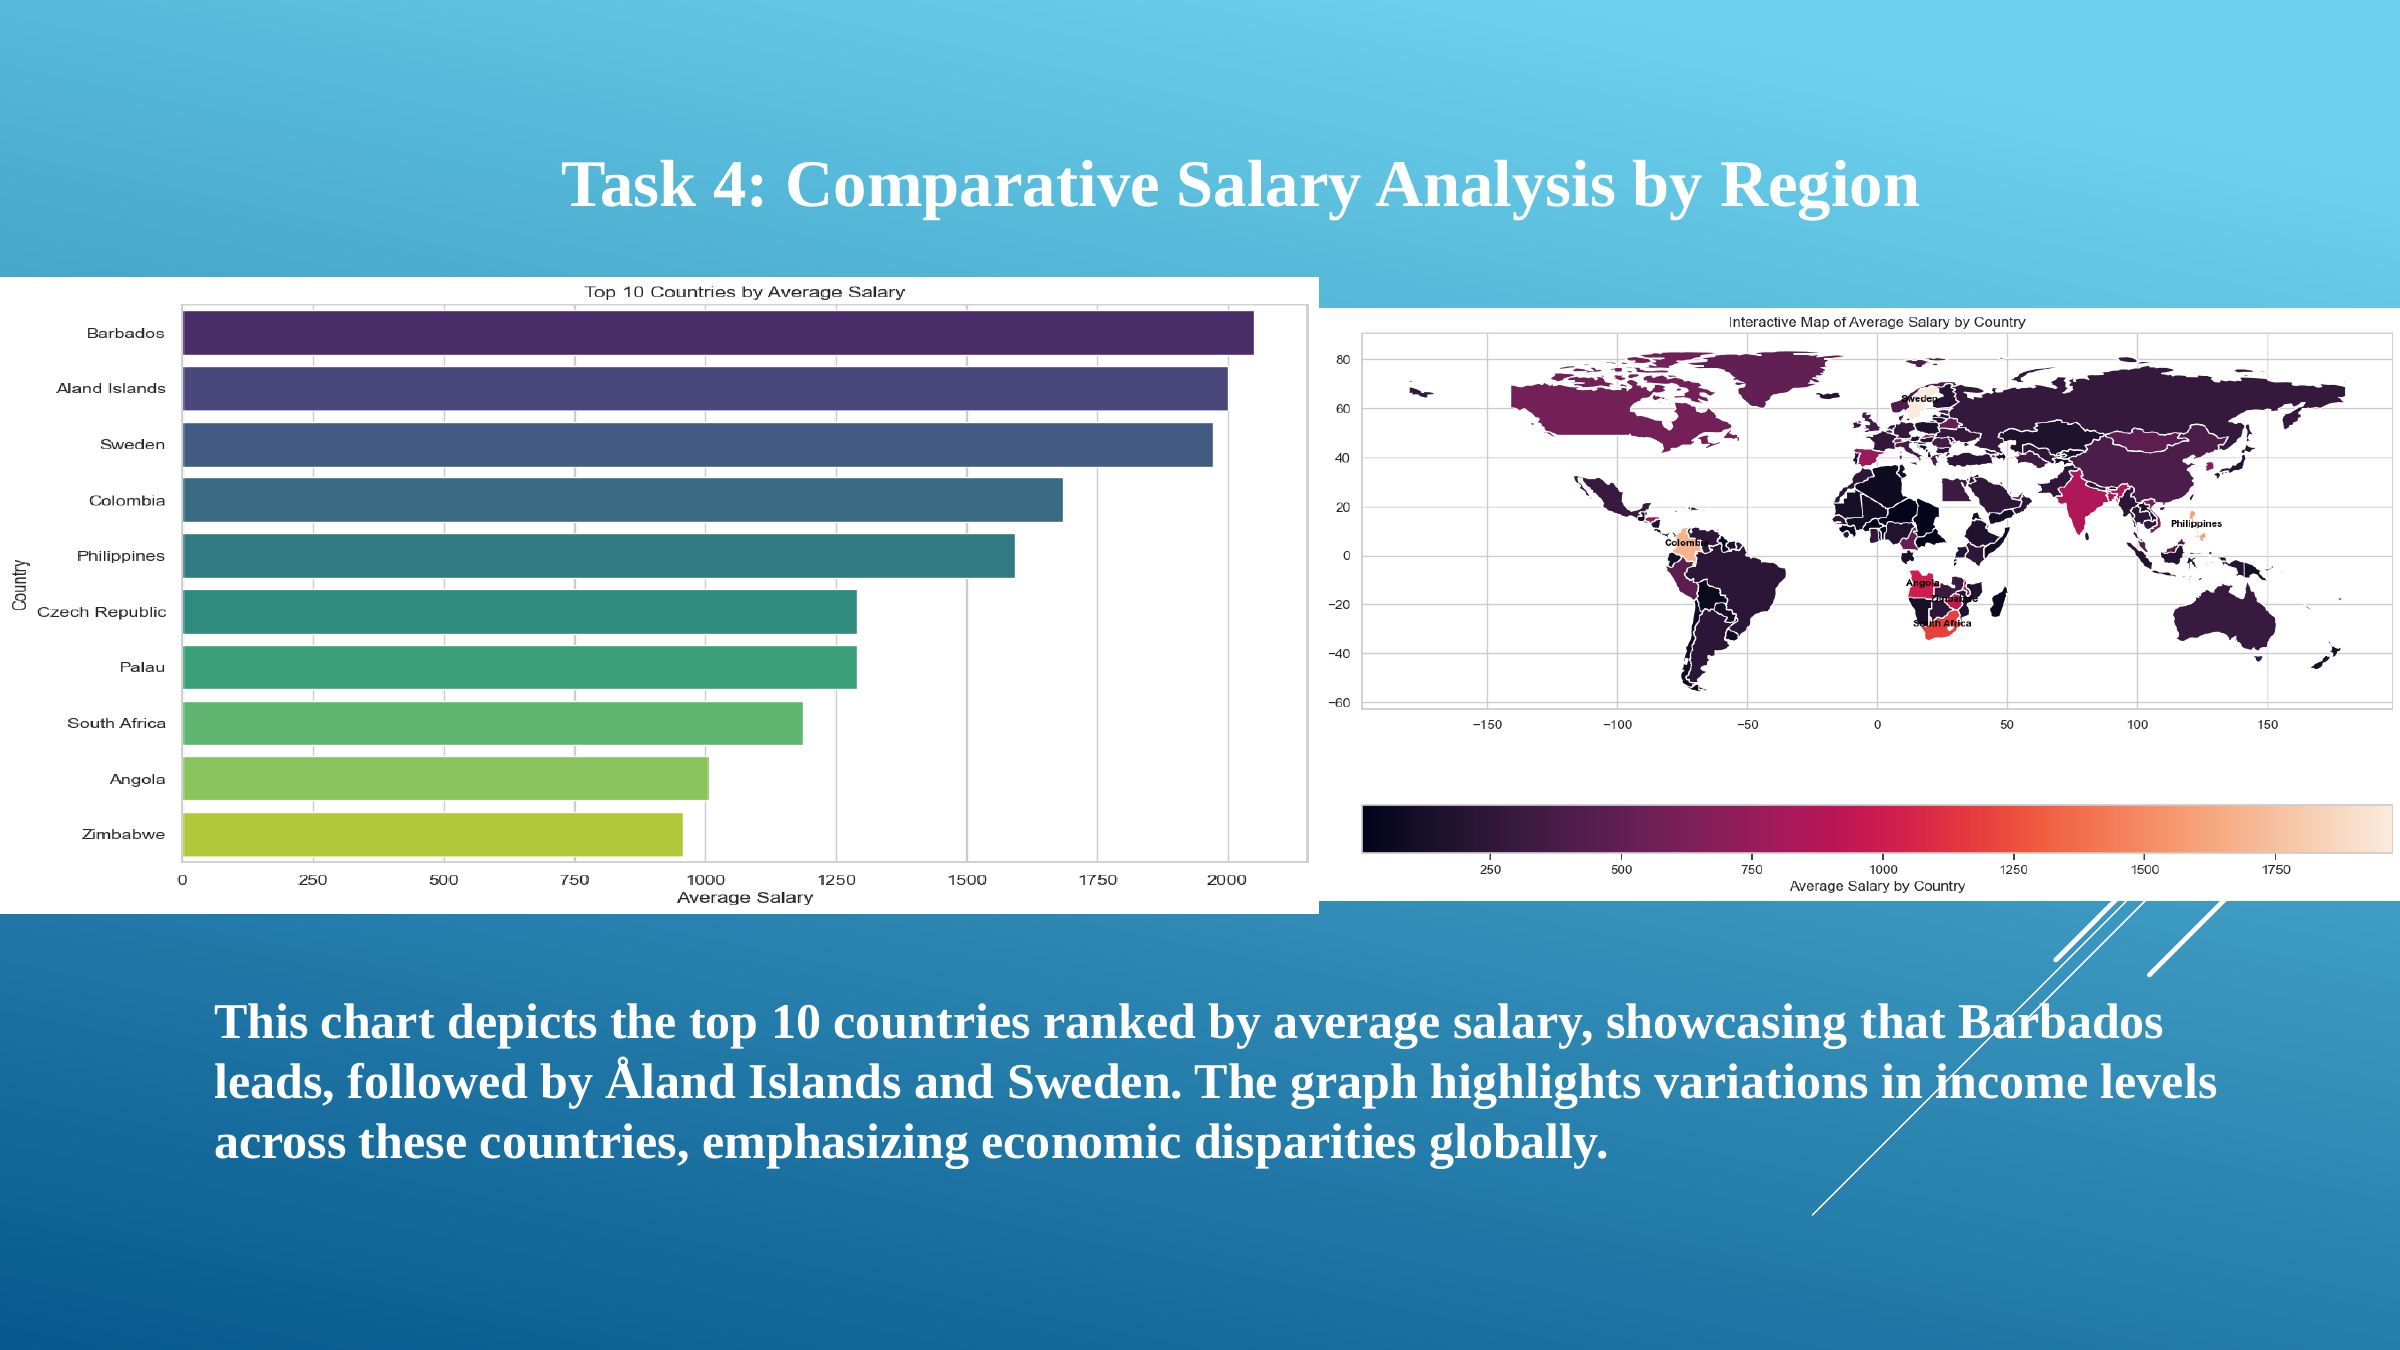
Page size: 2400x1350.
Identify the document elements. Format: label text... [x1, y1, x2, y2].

text_box Task 4: Comparative Salary Analysis by Region [546, 131, 2122, 227]
picture [0, 277, 2400, 915]
text_box This chart depicts the top 10 countries ranked by average salary, showcasing that Barbados leads, followed by Åland Islands and Sweden. The graph highlights variations in income levels across these countries, emphasizing economic disparities globally. [199, 981, 2249, 1176]
